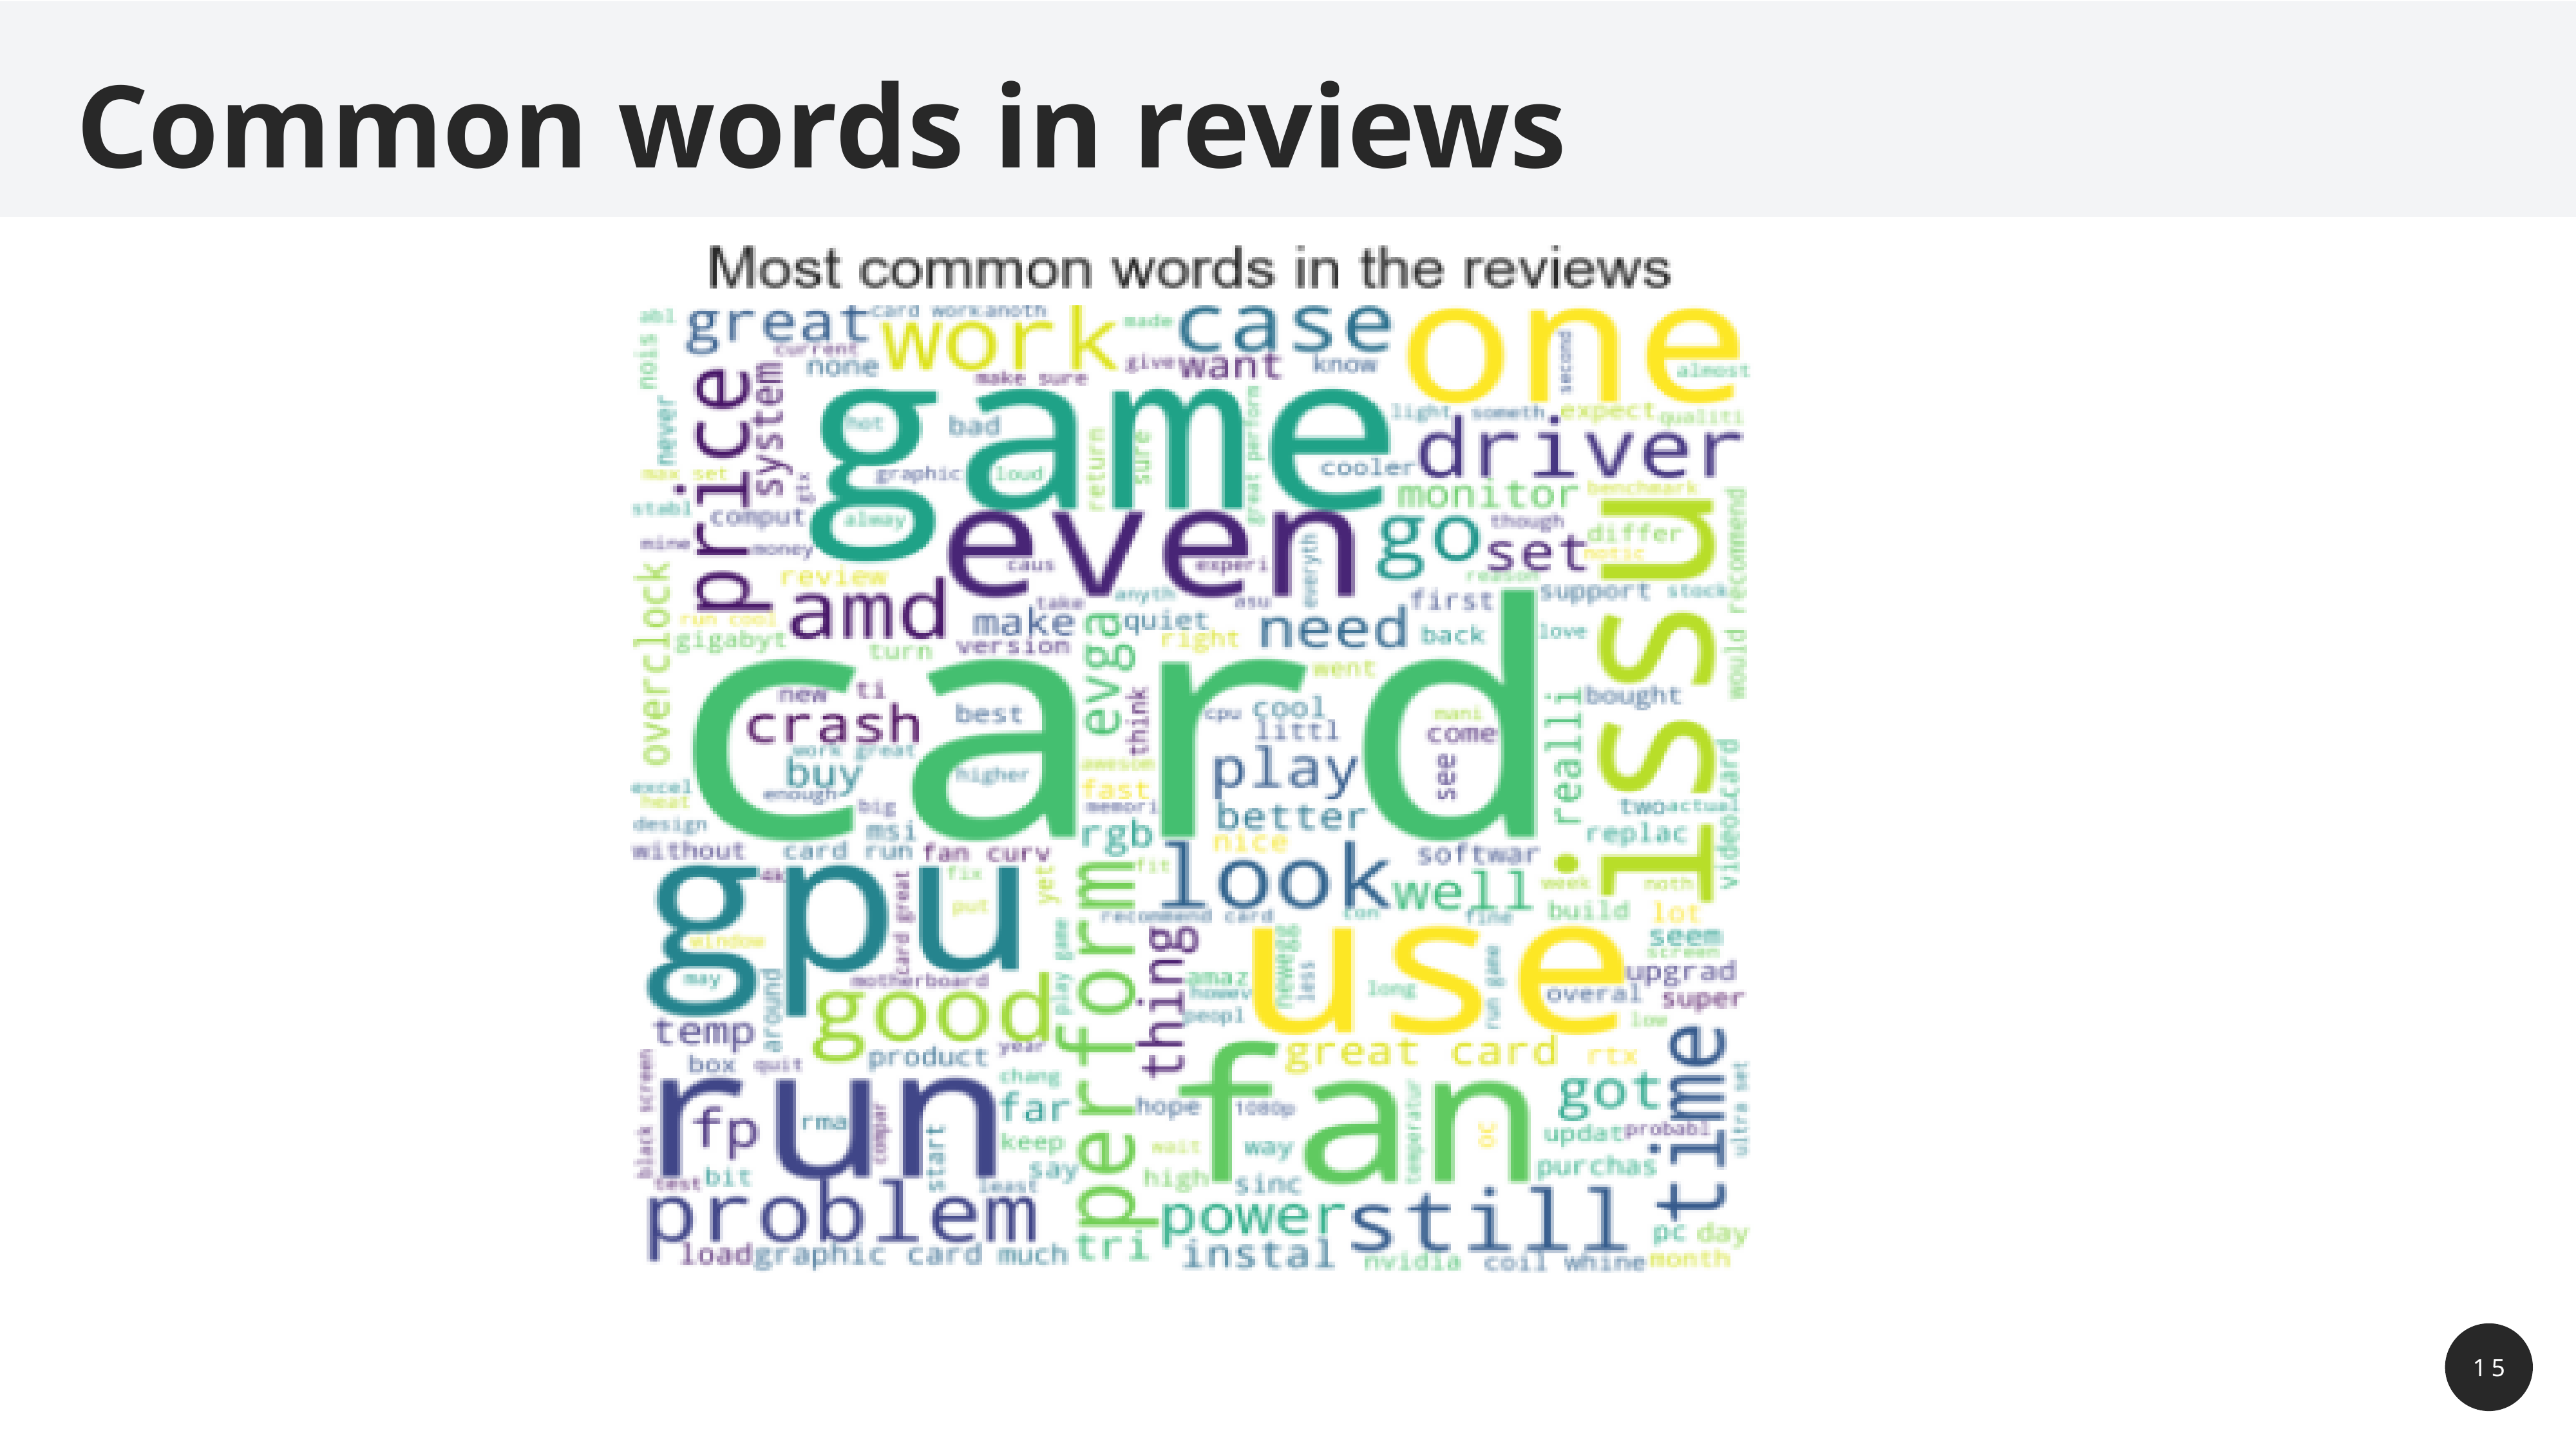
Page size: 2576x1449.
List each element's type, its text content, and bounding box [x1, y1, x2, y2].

slide_number 15 [2456, 1348, 2521, 1387]
picture [594, 231, 1824, 1314]
text_box Common words in reviews [71, 87, 2576, 217]
text_box [0, 1, 2576, 217]
